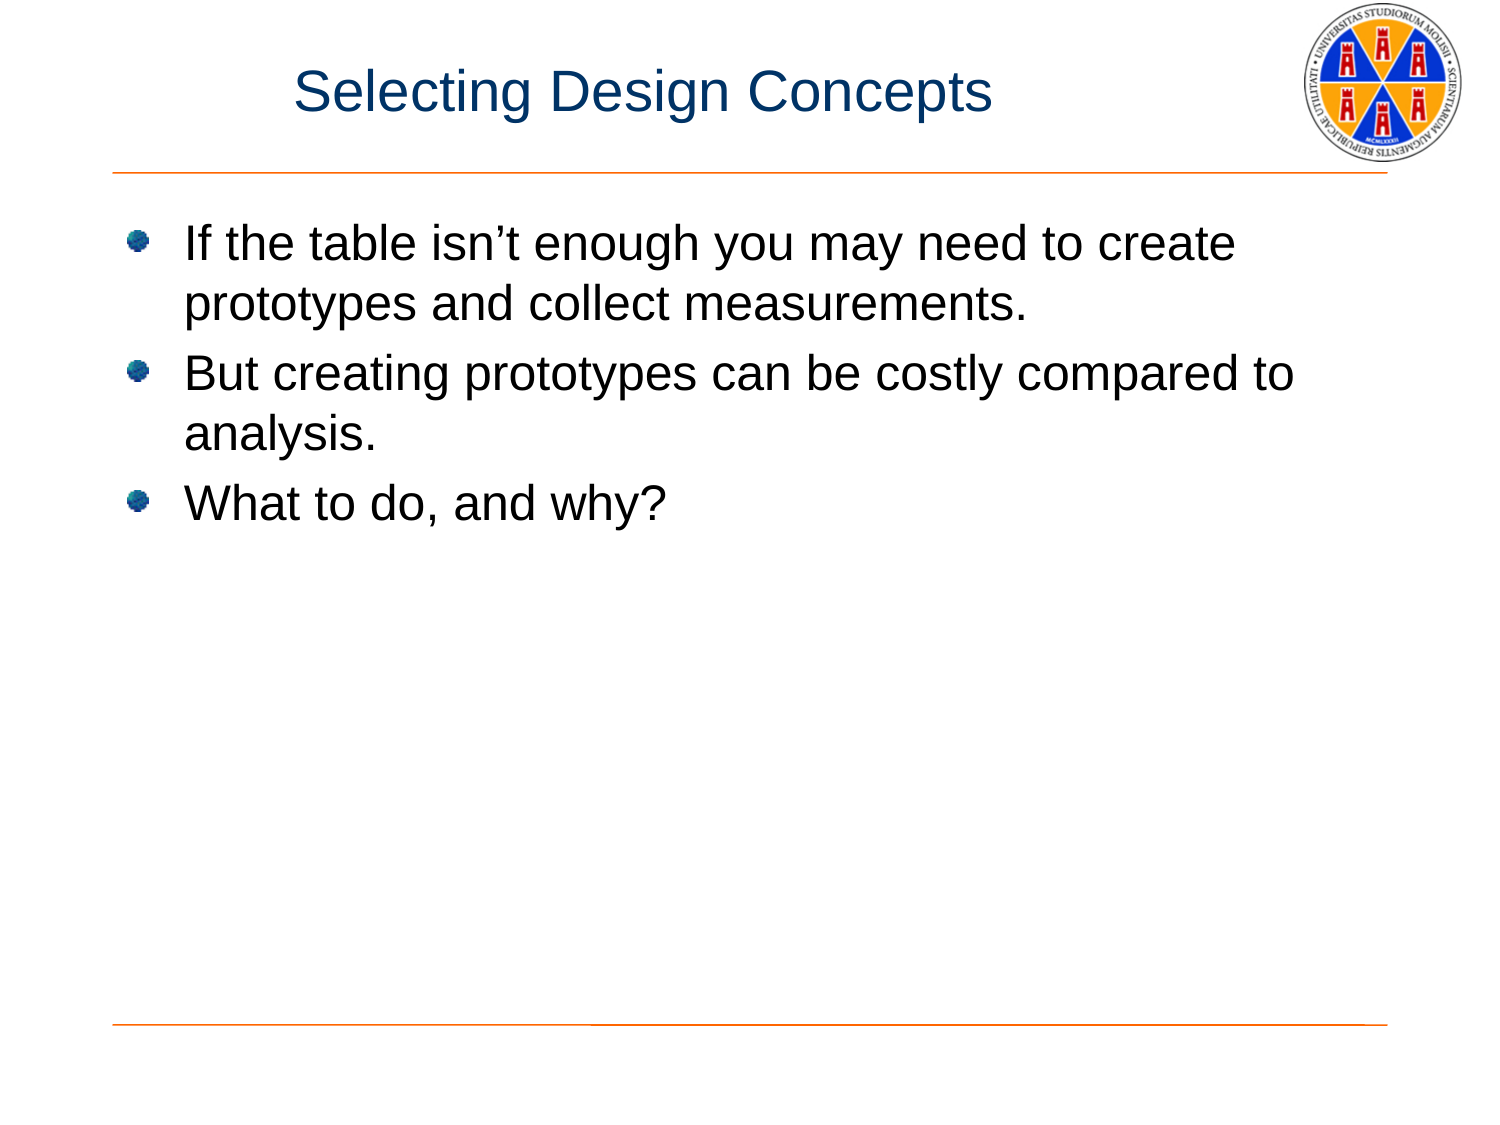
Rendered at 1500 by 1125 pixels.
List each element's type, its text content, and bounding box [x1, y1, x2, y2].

picture [127, 490, 149, 512]
picture [127, 360, 149, 382]
picture [127, 230, 149, 252]
picture [1269, 0, 1500, 166]
list If the table isn’t enough you may need to create prototypes and collect measurements. But creating prototypes can be costly compared to analysis. What to do, and why? [112, 203, 1388, 988]
title Selecting Design Concepts [278, 18, 1211, 157]
